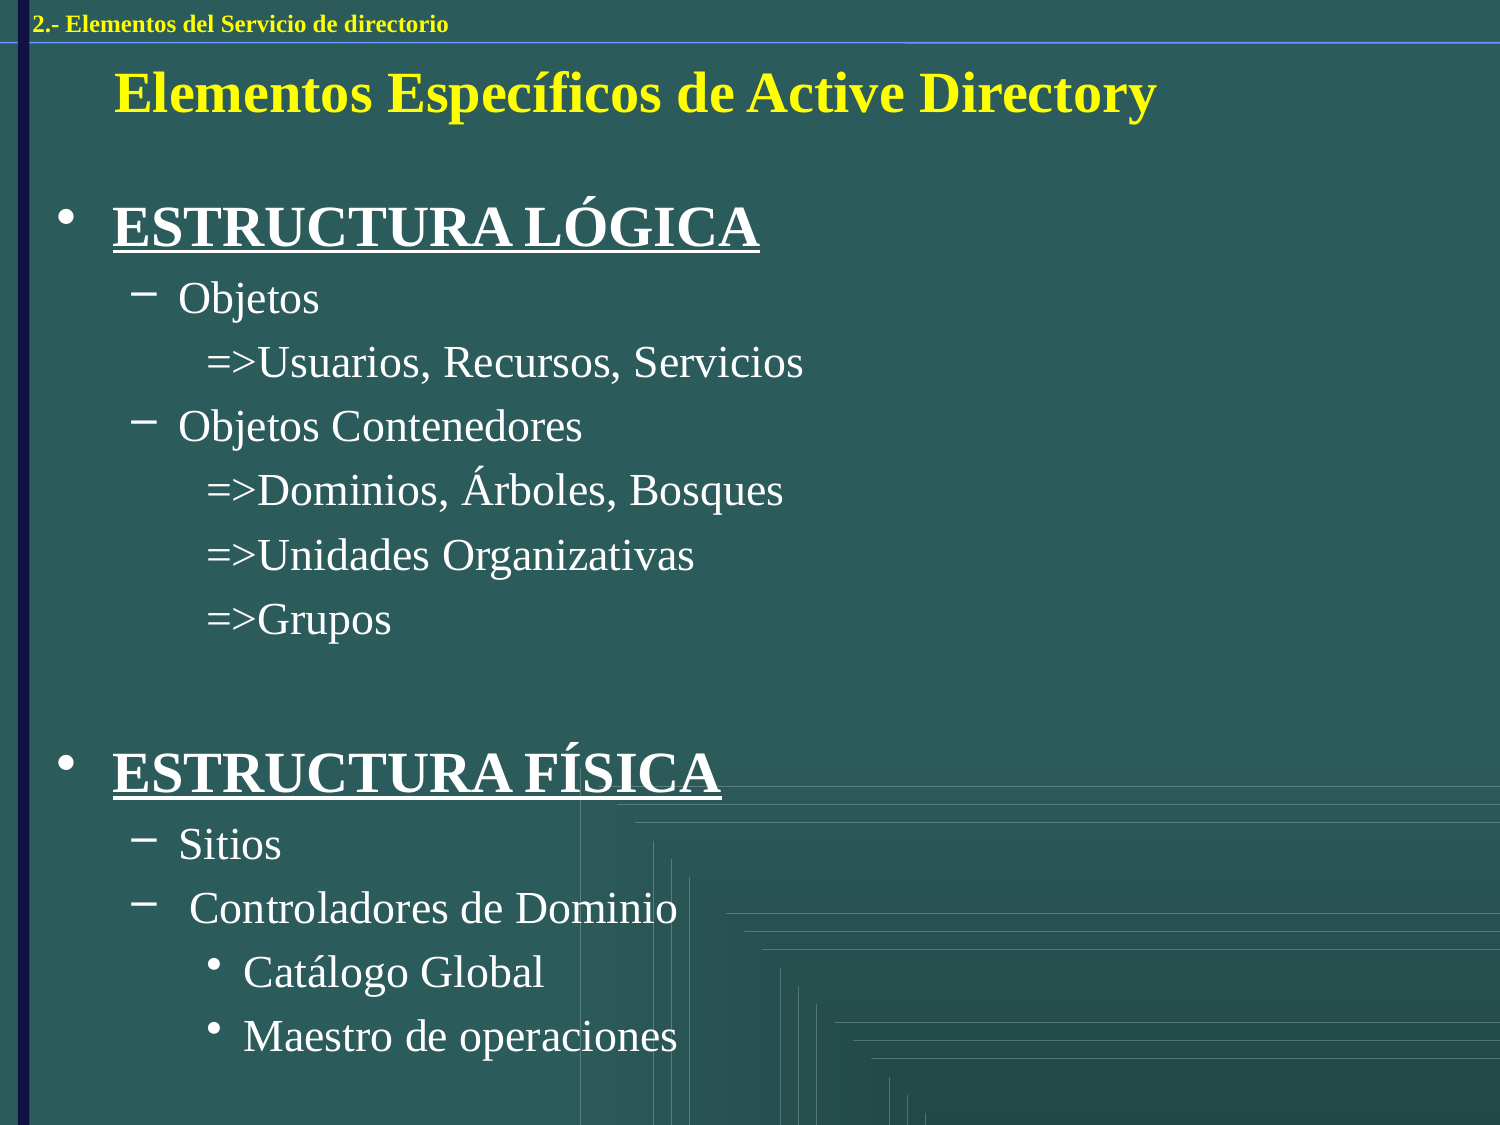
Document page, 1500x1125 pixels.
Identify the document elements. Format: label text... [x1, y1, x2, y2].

text_box 2.- Elementos del Servicio de directorio [17, 0, 1329, 45]
list Elementos Específicos de Active Directory ESTRUCTURA LÓGICA Objetos =>Usuarios, Recursos, Servicios Objetos Contenedores =>Dominios, Árboles, Bosques =>Unidades Organizativas =>Grupos ESTRUCTURA FÍSICA Sitios Controladores de Dominio Catálogo Global Maestro de operaciones [40, 46, 1471, 1125]
